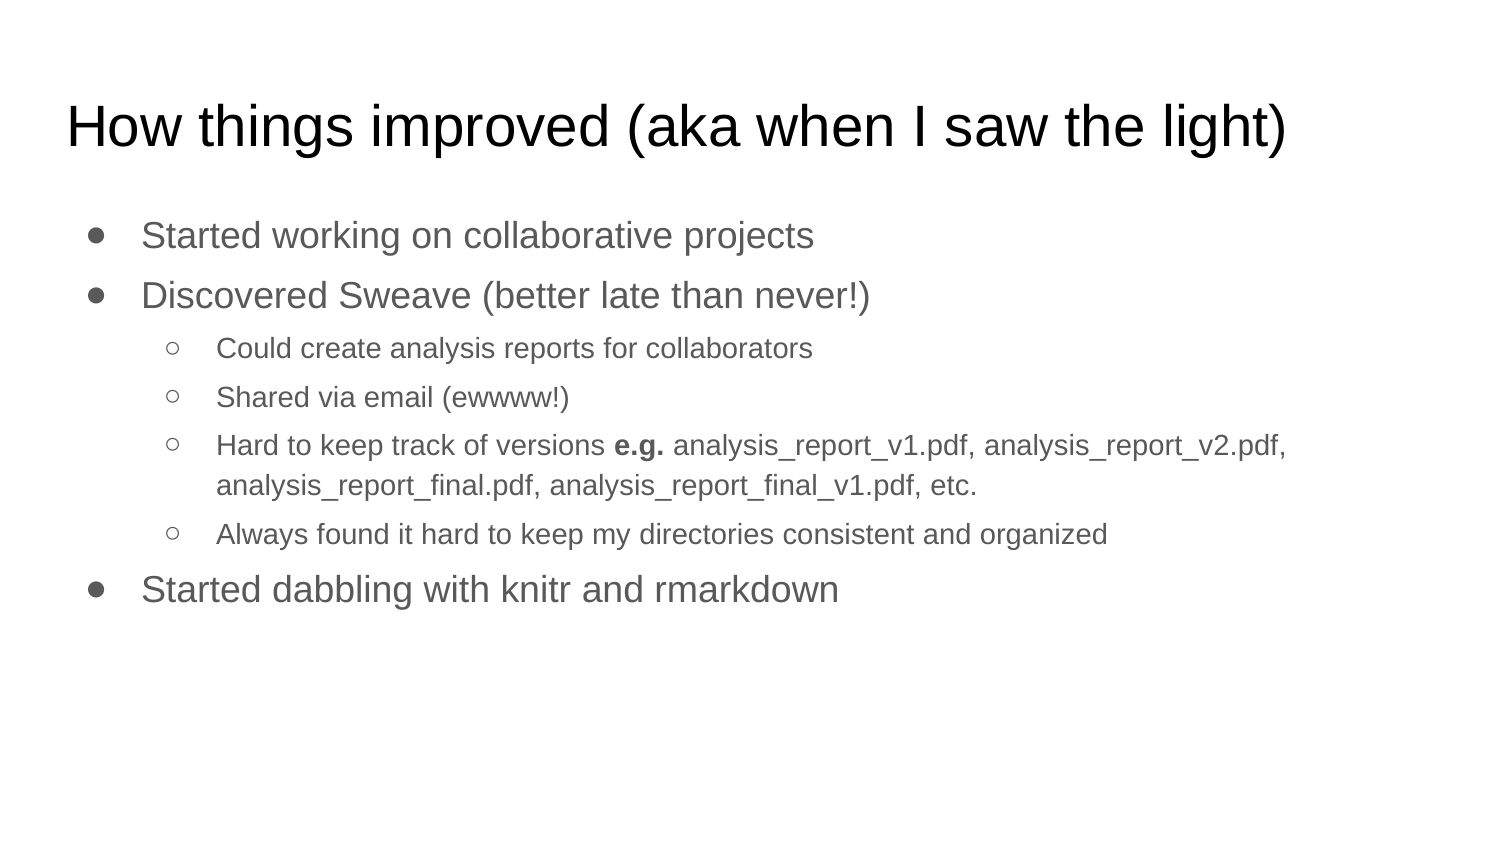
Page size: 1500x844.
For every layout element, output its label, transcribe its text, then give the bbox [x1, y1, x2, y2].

title How things improved (aka when I saw the light) [51, 72, 1449, 167]
list Started working on collaborative projects Discovered Sweave (better late than never!) Could create analysis reports for collaborators Shared via email (ewwww!) Hard to keep track of versions e.g. analysis_report_v1.pdf, analysis_report_v2.pdf, analysis_report_final.pdf, analysis_report_final_v1.pdf, etc. Always found it hard to keep my directories consistent and organized Started dabbling with knitr and rmarkdown [51, 189, 1449, 750]
